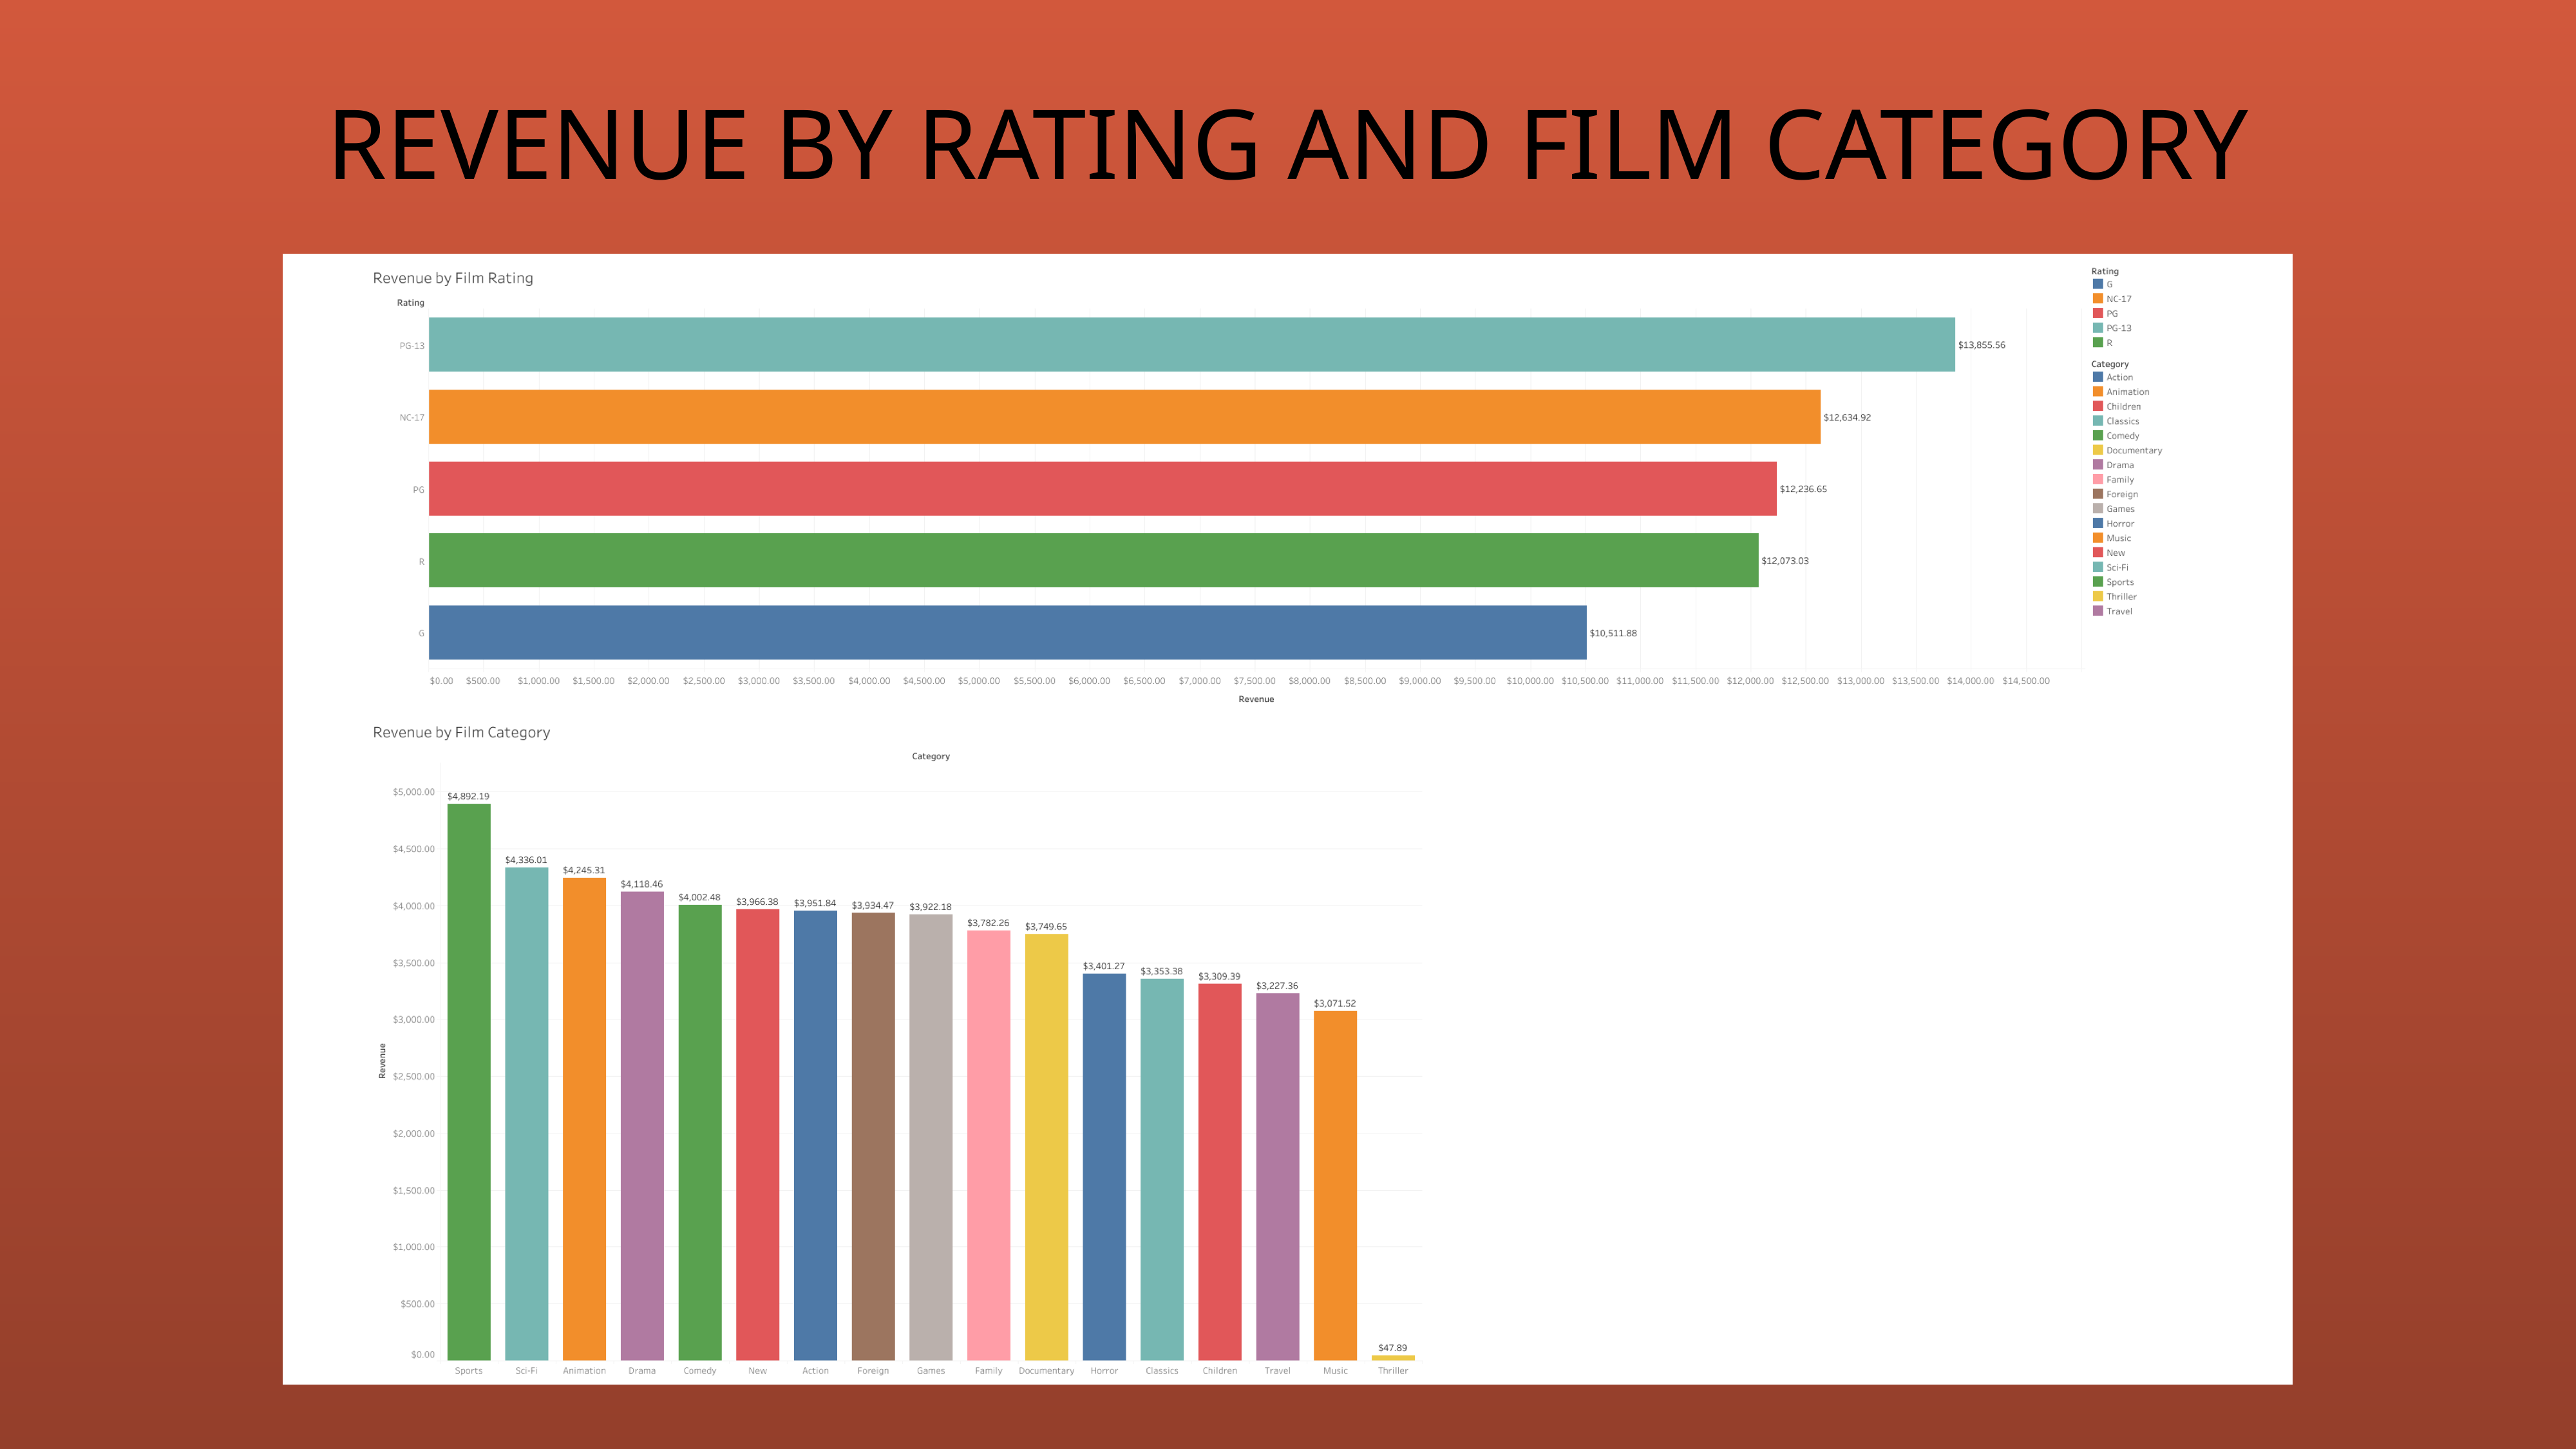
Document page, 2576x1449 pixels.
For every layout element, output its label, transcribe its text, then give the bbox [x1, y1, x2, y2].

picture [283, 253, 2293, 1385]
title Revenue by rating and Film Category [107, 77, 2469, 185]
